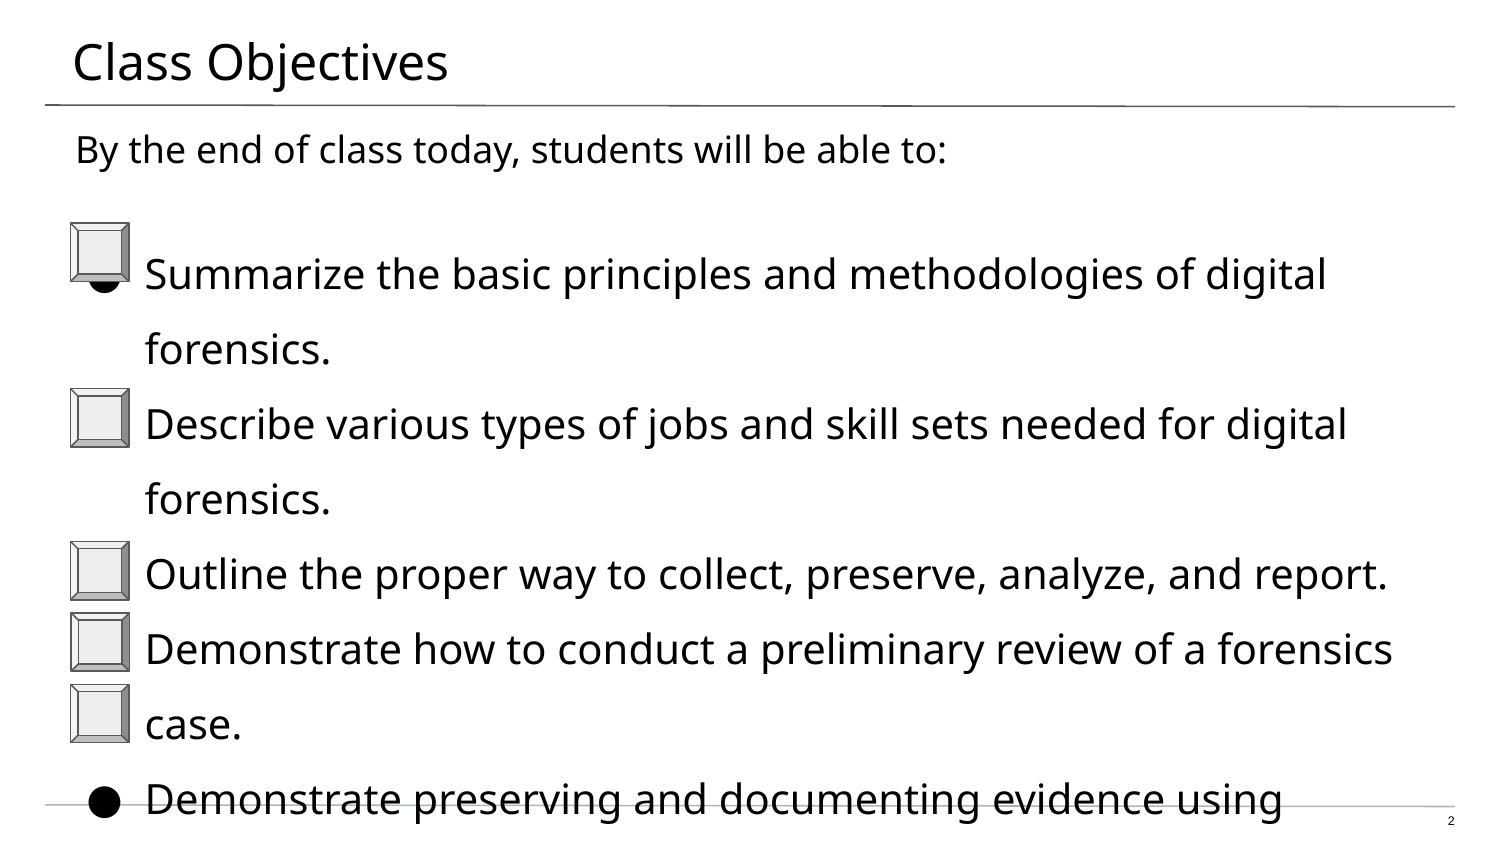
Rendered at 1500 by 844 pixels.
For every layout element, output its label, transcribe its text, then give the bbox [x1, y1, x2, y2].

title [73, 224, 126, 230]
subtitle [71, 542, 78, 599]
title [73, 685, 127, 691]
slide_number 37 [71, 389, 77, 446]
text_box [70, 388, 129, 447]
subtitle [73, 613, 128, 620]
text_box [70, 541, 129, 600]
subtitle By the end of class today, students will be able to: [0, 110, 1500, 171]
slide_number 30 [72, 389, 127, 395]
slide_number 30 [73, 542, 127, 548]
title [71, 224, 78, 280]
title Class Objectives [0, 0, 1500, 88]
text_box [70, 684, 129, 743]
text_box Summarize the basic principles and methodologies of digital forensics. Describe various types of jobs and skill sets needed for digital forensics. Outline the proper way to collect, preserve, analyze, and report. Demonstrate how to conduct a preliminary review of a forensics case. Demonstrate preserving and documenting evidence using Autopsy 4.0. [54, 207, 1469, 781]
table_header Raw Format [72, 613, 79, 670]
text_box [71, 612, 130, 672]
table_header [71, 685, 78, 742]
slide_number 2 [1412, 813, 1455, 831]
text_box [70, 223, 129, 282]
